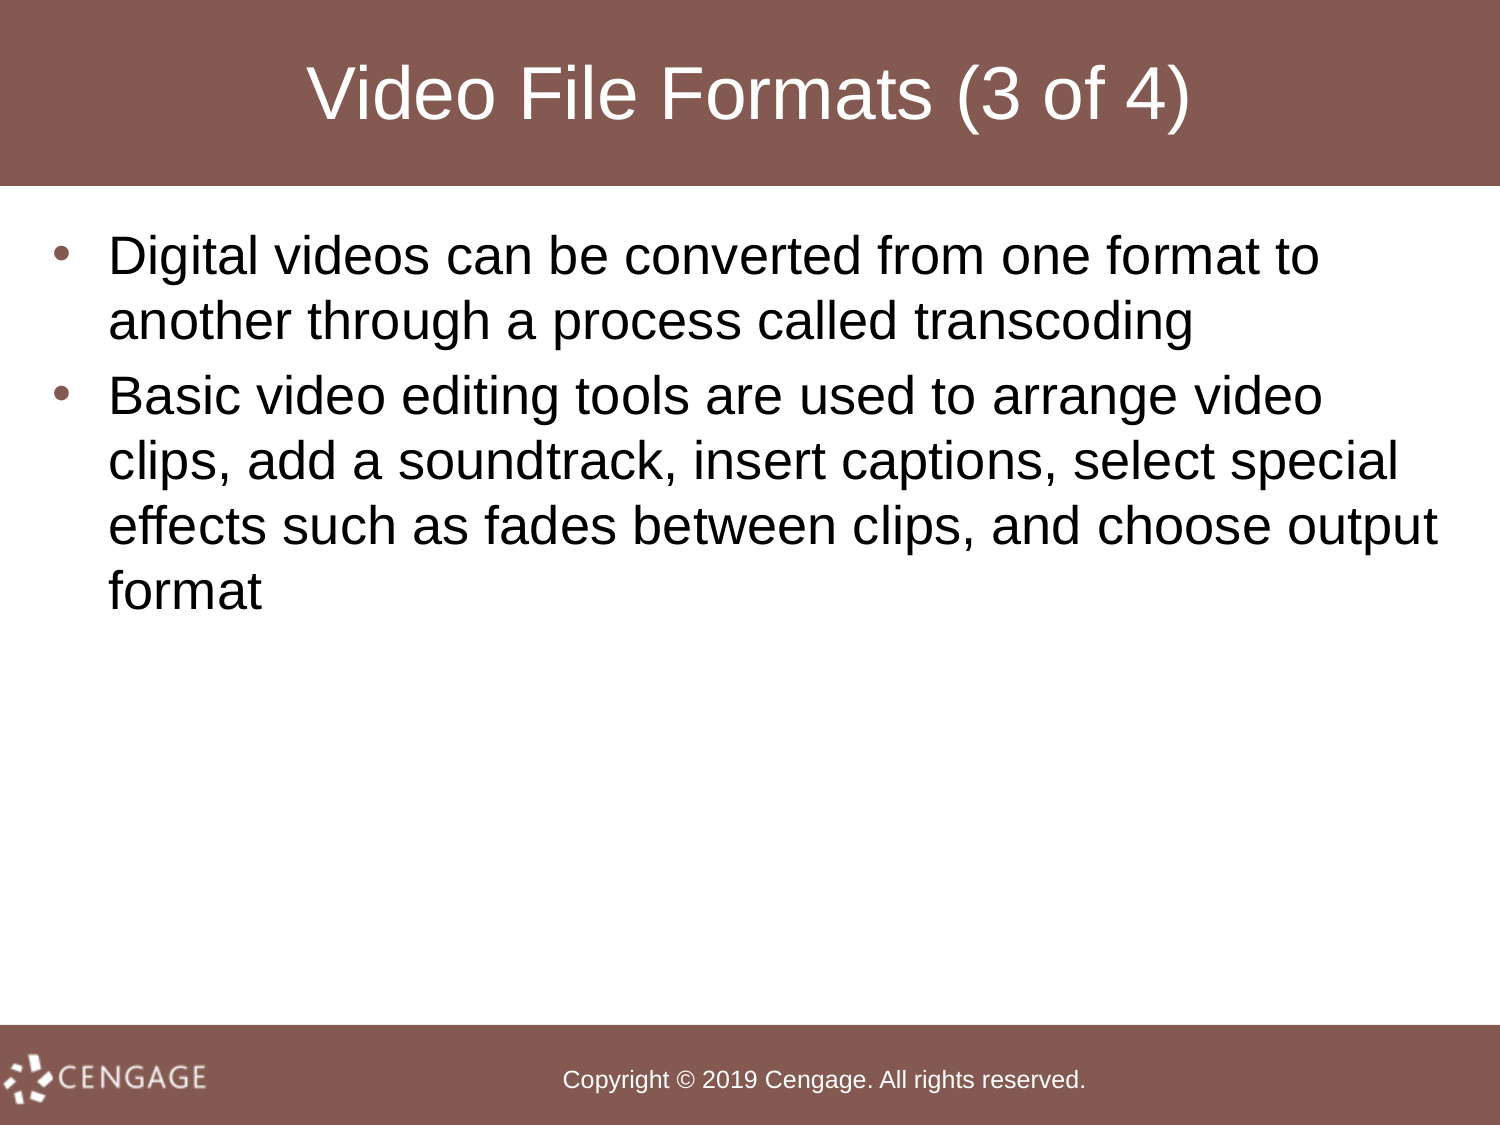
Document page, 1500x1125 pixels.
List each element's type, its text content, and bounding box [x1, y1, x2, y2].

list Digital videos can be converted from one format to another through a process called transcoding Basic video editing tools are used to arrange video clips, add a soundtrack, insert captions, select special effects such as fades between clips, and choose output format [37, 212, 1475, 1005]
picture [0, 1051, 211, 1106]
title Video File Formats (3 of 4) [75, 4, 1425, 175]
